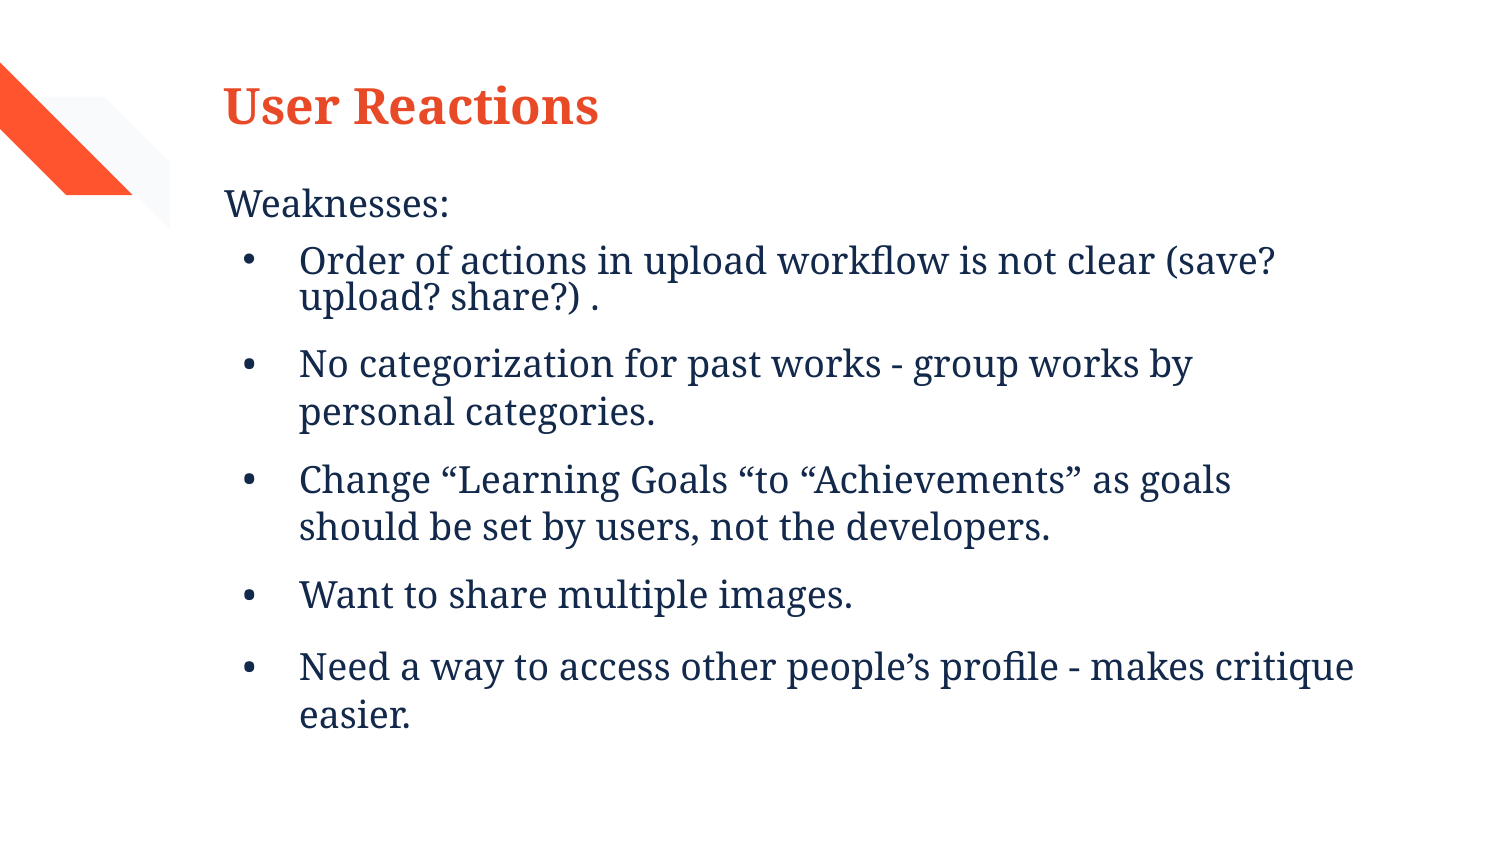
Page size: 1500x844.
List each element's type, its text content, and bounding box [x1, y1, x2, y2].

title User Reactions [212, 33, 1368, 183]
list Weaknesses: Order of actions in upload workflow is not clear (save? upload? share?) . No categorization for past works - group works by personal categories. Change “Learning Goals “to “Achievements” as goals should be set by users, not the developers. Want to share multiple images. Need a way to access other people’s profile - makes critique easier. [212, 183, 1368, 745]
